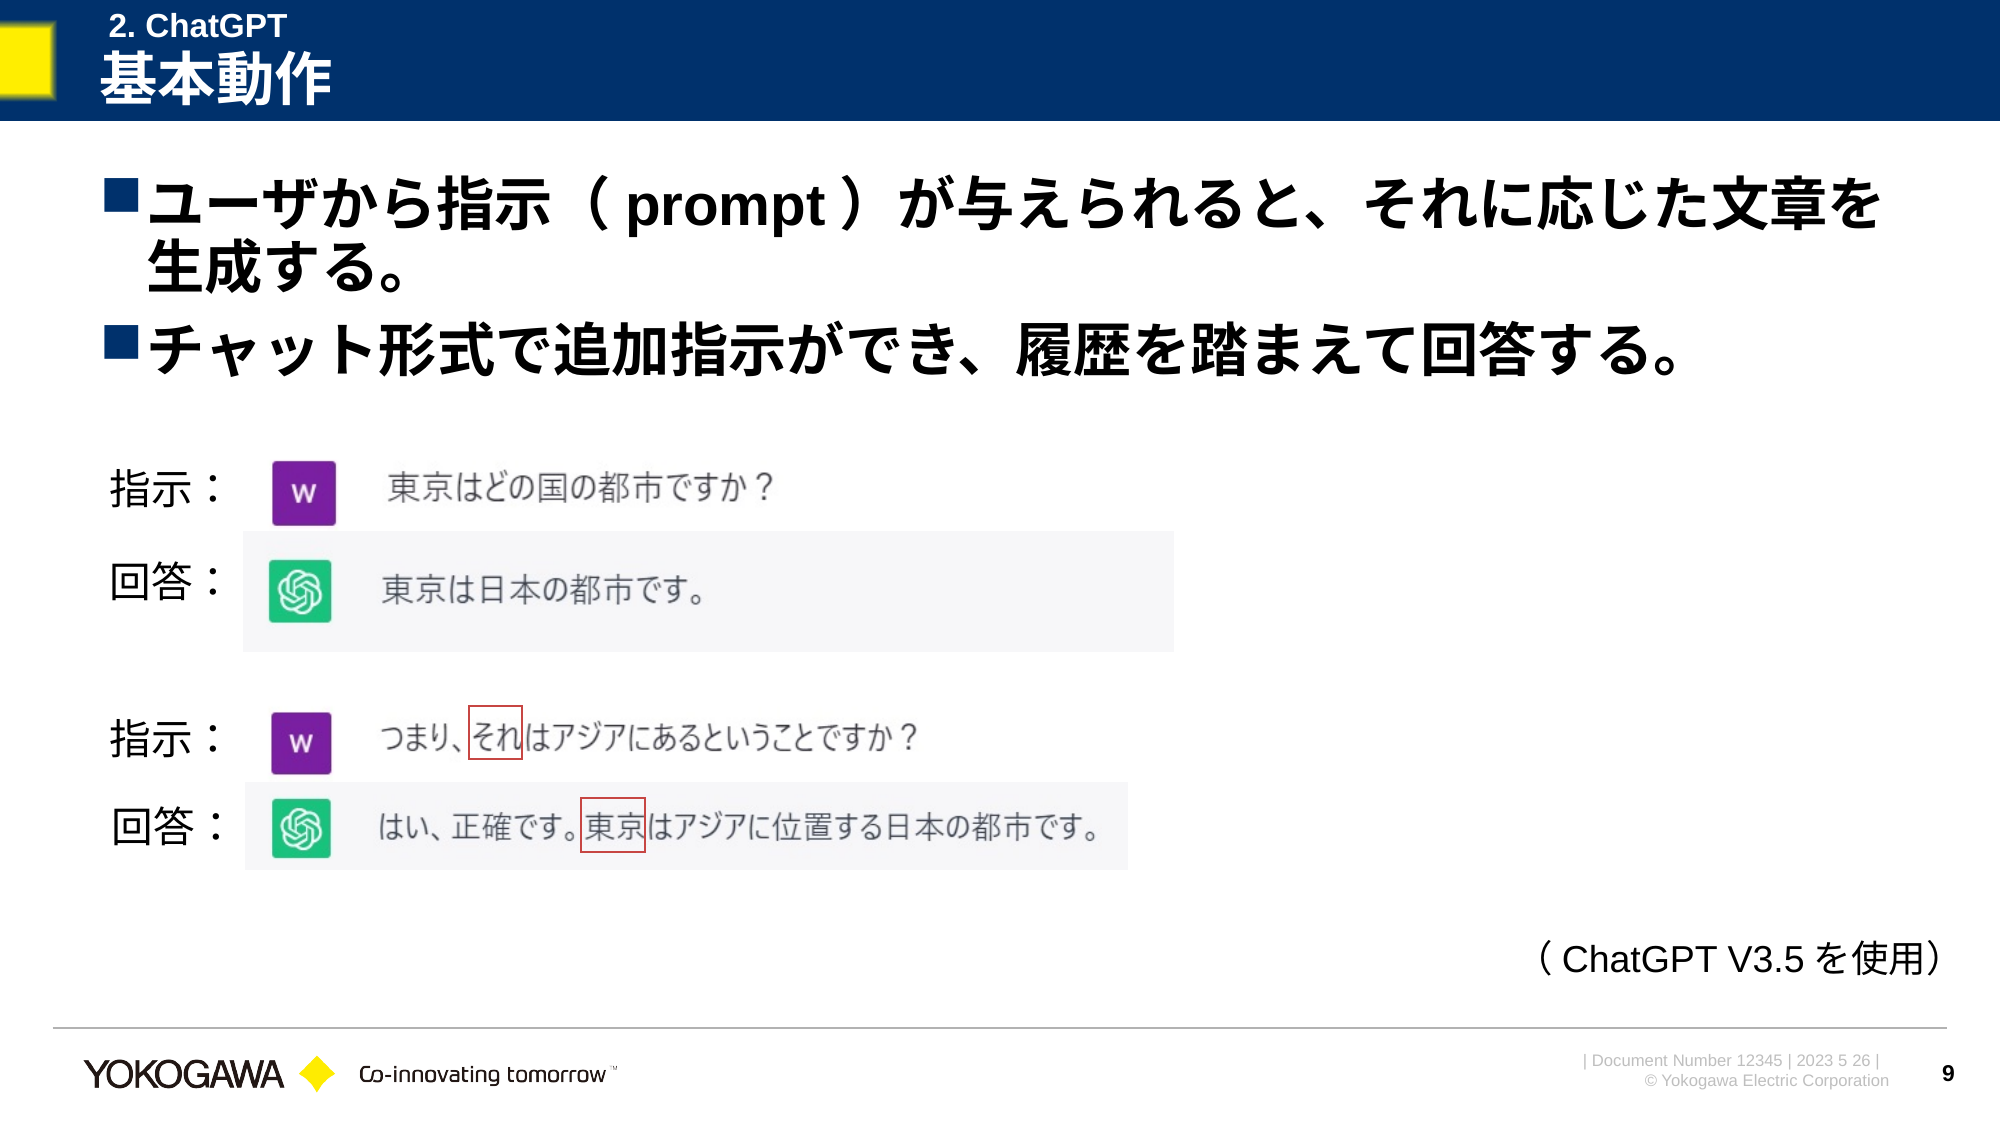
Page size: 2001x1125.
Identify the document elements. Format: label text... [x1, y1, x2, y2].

text_box 回答： [93, 548, 242, 614]
picture [83, 1055, 617, 1093]
text_box 2. ChatGPT [93, 0, 559, 52]
title 基本動作 [84, 39, 1955, 125]
text_box 指示： [94, 455, 250, 521]
text_box ユーザから指示（prompt）が与えられると、それに応じた文章を生成する。 チャット形式で追加指示ができ、履歴を踏まえて回答する。 [84, 167, 1955, 368]
picture [242, 434, 1227, 653]
picture [0, 6, 69, 115]
text_box （ChatGPT V3.5を使用） [1500, 927, 1979, 987]
slide_number 9 [1904, 1042, 1970, 1103]
picture [245, 692, 1146, 871]
text_box 指示： [94, 705, 245, 771]
text_box 回答： [96, 793, 245, 859]
